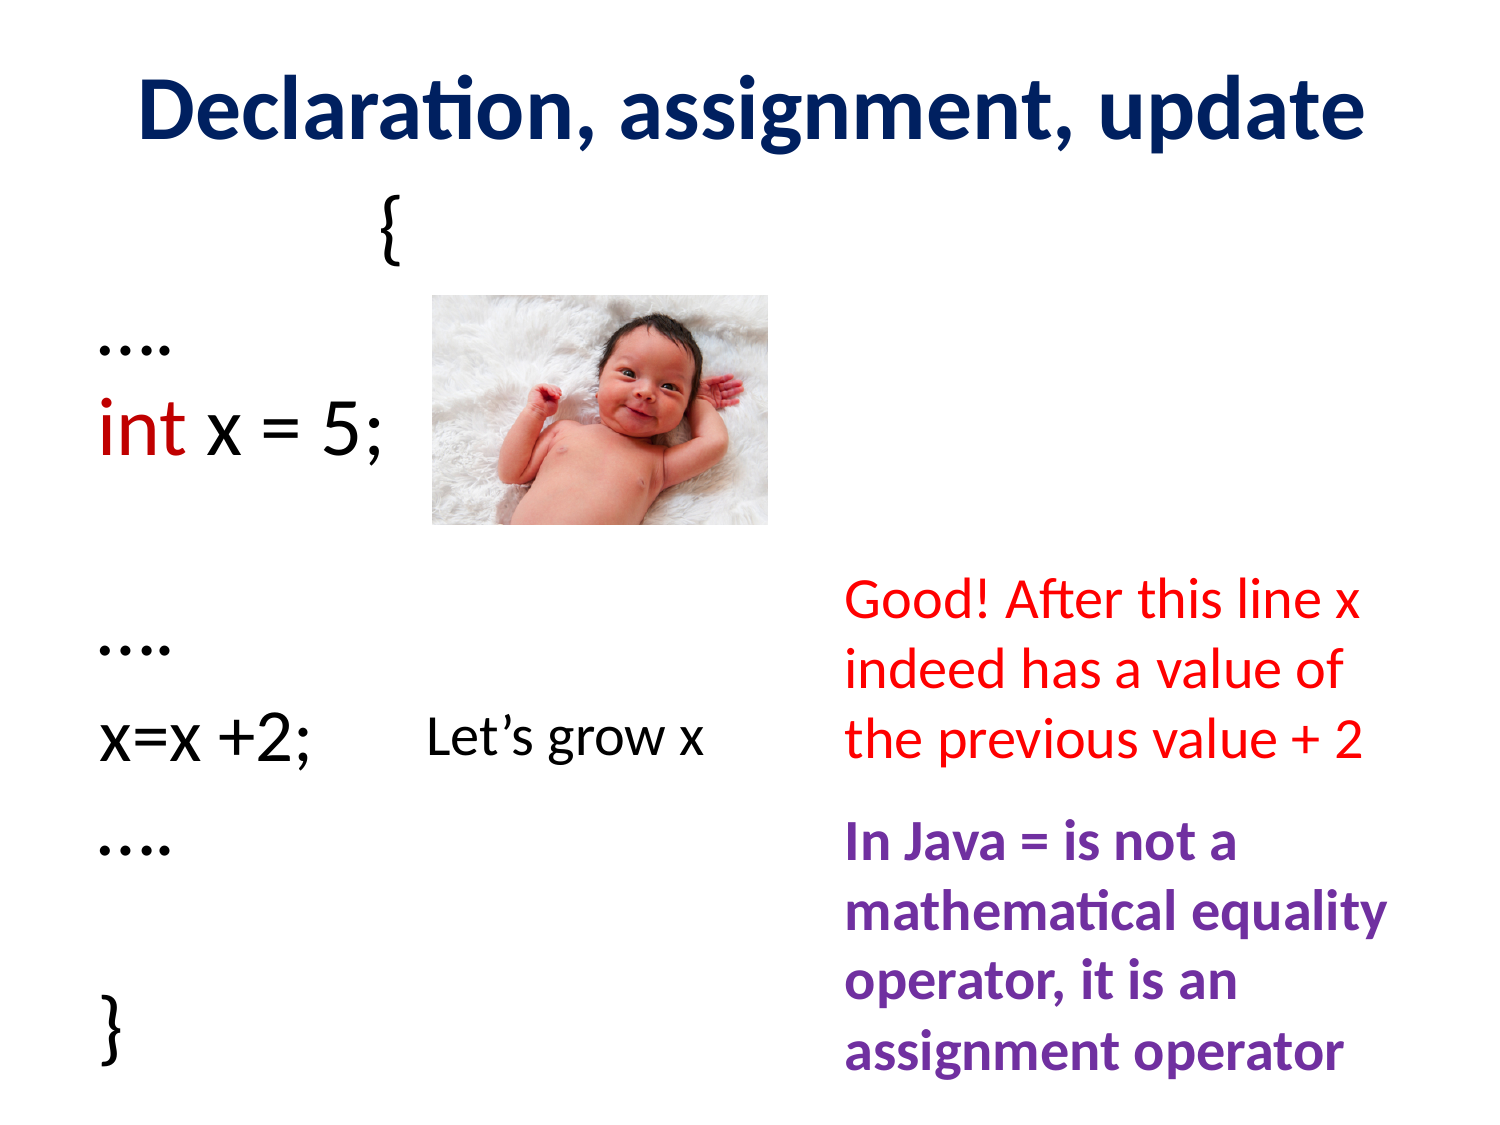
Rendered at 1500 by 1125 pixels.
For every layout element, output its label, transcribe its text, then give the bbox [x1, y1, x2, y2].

text_box Let’s grow x [411, 689, 768, 774]
picture [432, 295, 768, 526]
text_box Good! After this line x indeed has a value of the previous value + 2 [829, 552, 1428, 778]
text_box In Java = is not a mathematical equality operator, it is an assignment operator [829, 794, 1428, 1089]
text_box { …. int x = 5; …. …. } [82, 165, 518, 1080]
title Declaration, assignment, update [77, 29, 1428, 175]
text_box x=x +2; [84, 679, 382, 784]
